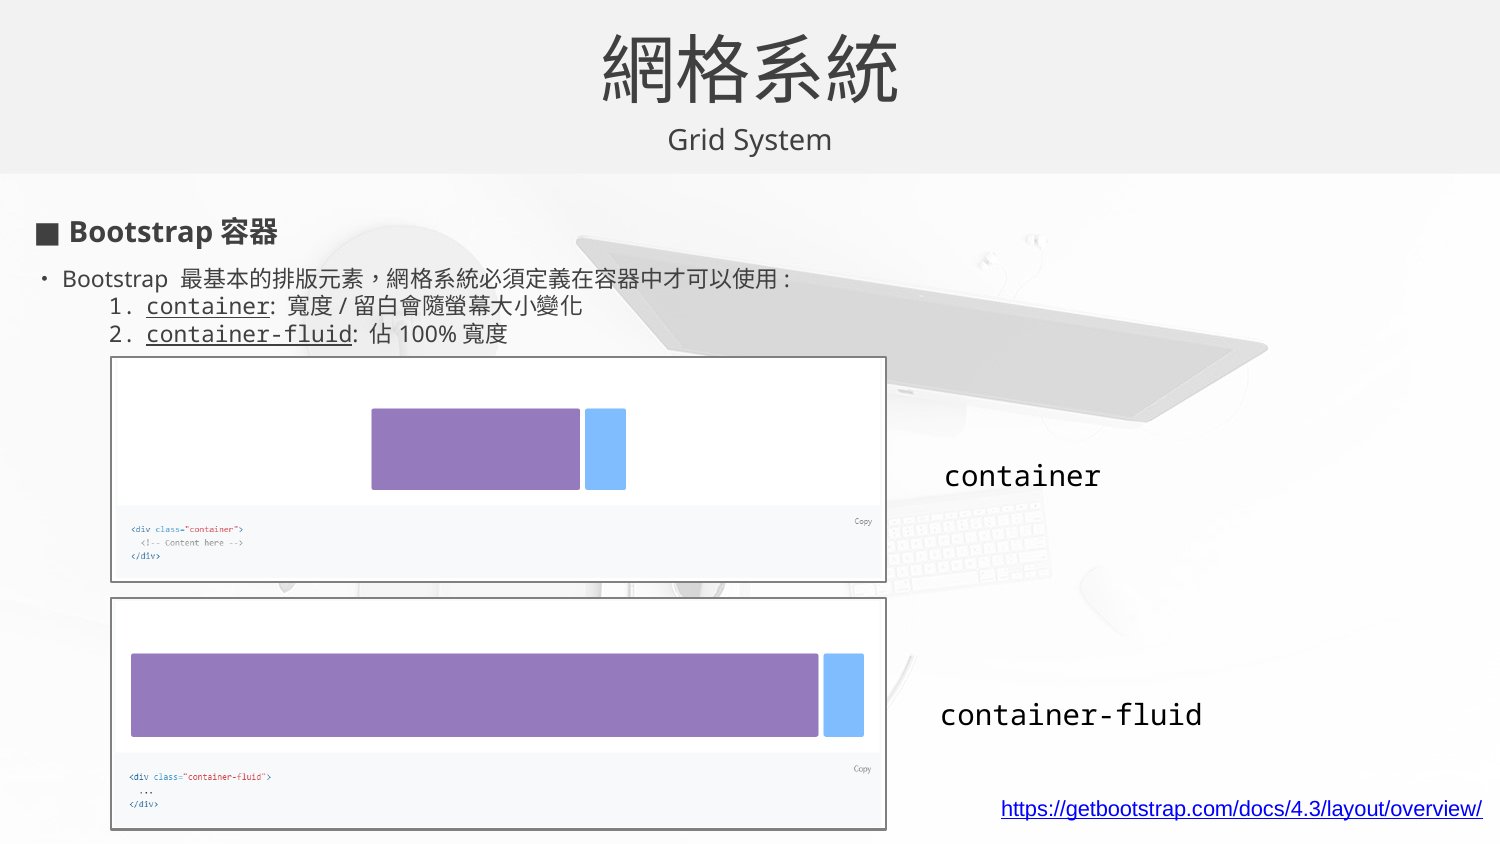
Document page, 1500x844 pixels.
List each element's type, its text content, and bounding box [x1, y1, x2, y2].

text_box container [928, 449, 1116, 500]
text_box https://getbootstrap.com/docs/4.3/layout/overview/ [986, 787, 1500, 829]
text_box container-fluid [925, 688, 1218, 739]
text_box ■ Bootstrap容器 [18, 206, 934, 257]
list Grid System [0, 114, 1500, 162]
text_box ・Bootstrap 最基本的排版元素，網格系統必須定義在容器中才可以使用: container: 寬度/留白會隨螢幕大小變化 container-fluid: 佔100%寬度 [18, 257, 1069, 355]
picture [0, 174, 1500, 844]
list 網格系統 [0, 20, 1500, 114]
